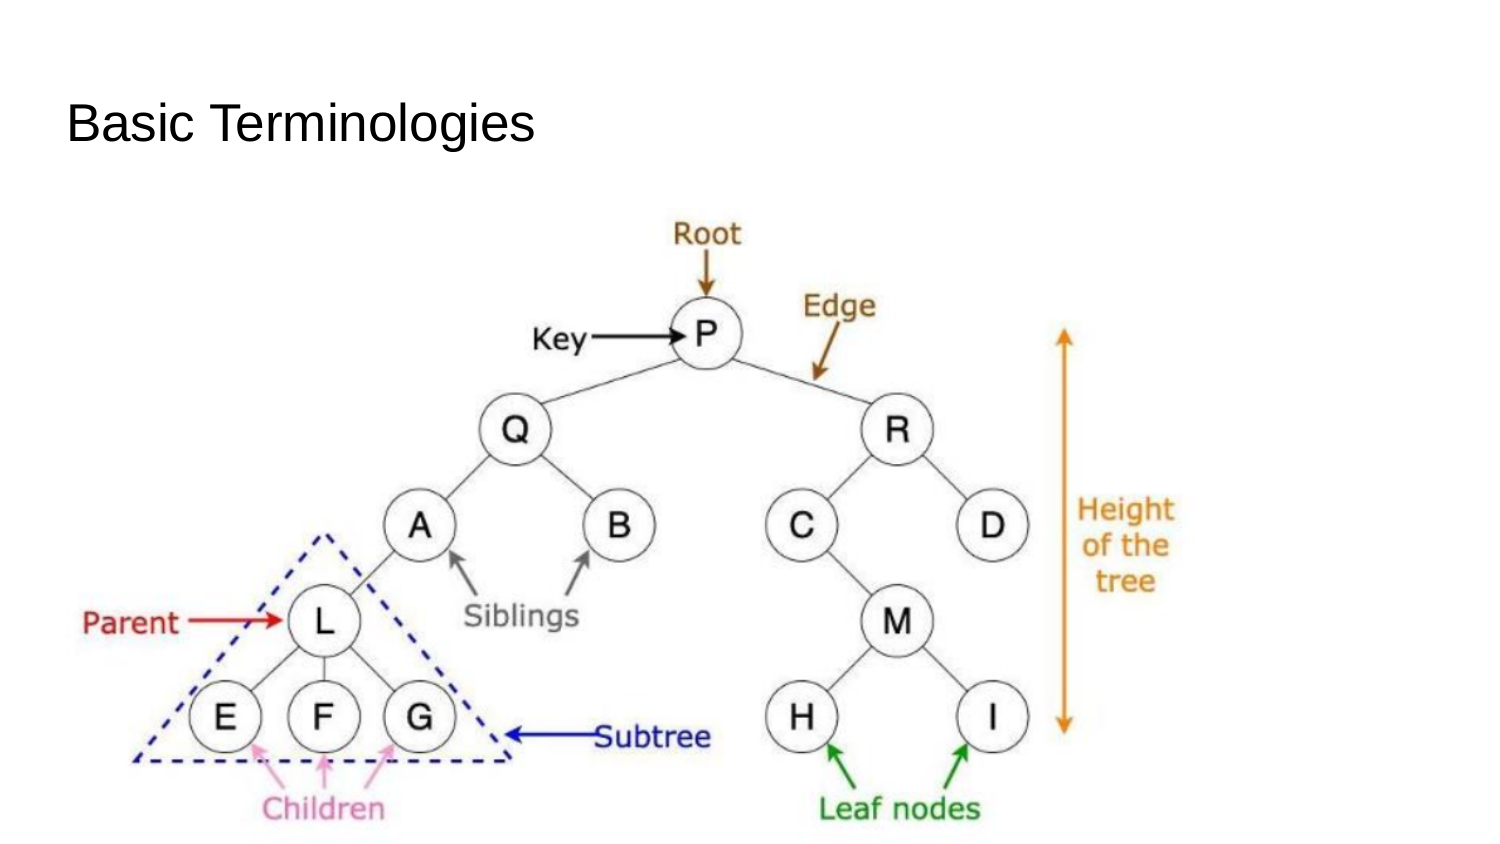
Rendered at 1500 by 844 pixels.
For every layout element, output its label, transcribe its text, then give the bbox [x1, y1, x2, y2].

picture [50, 188, 1198, 844]
title Basic Terminologies [51, 72, 1449, 167]
